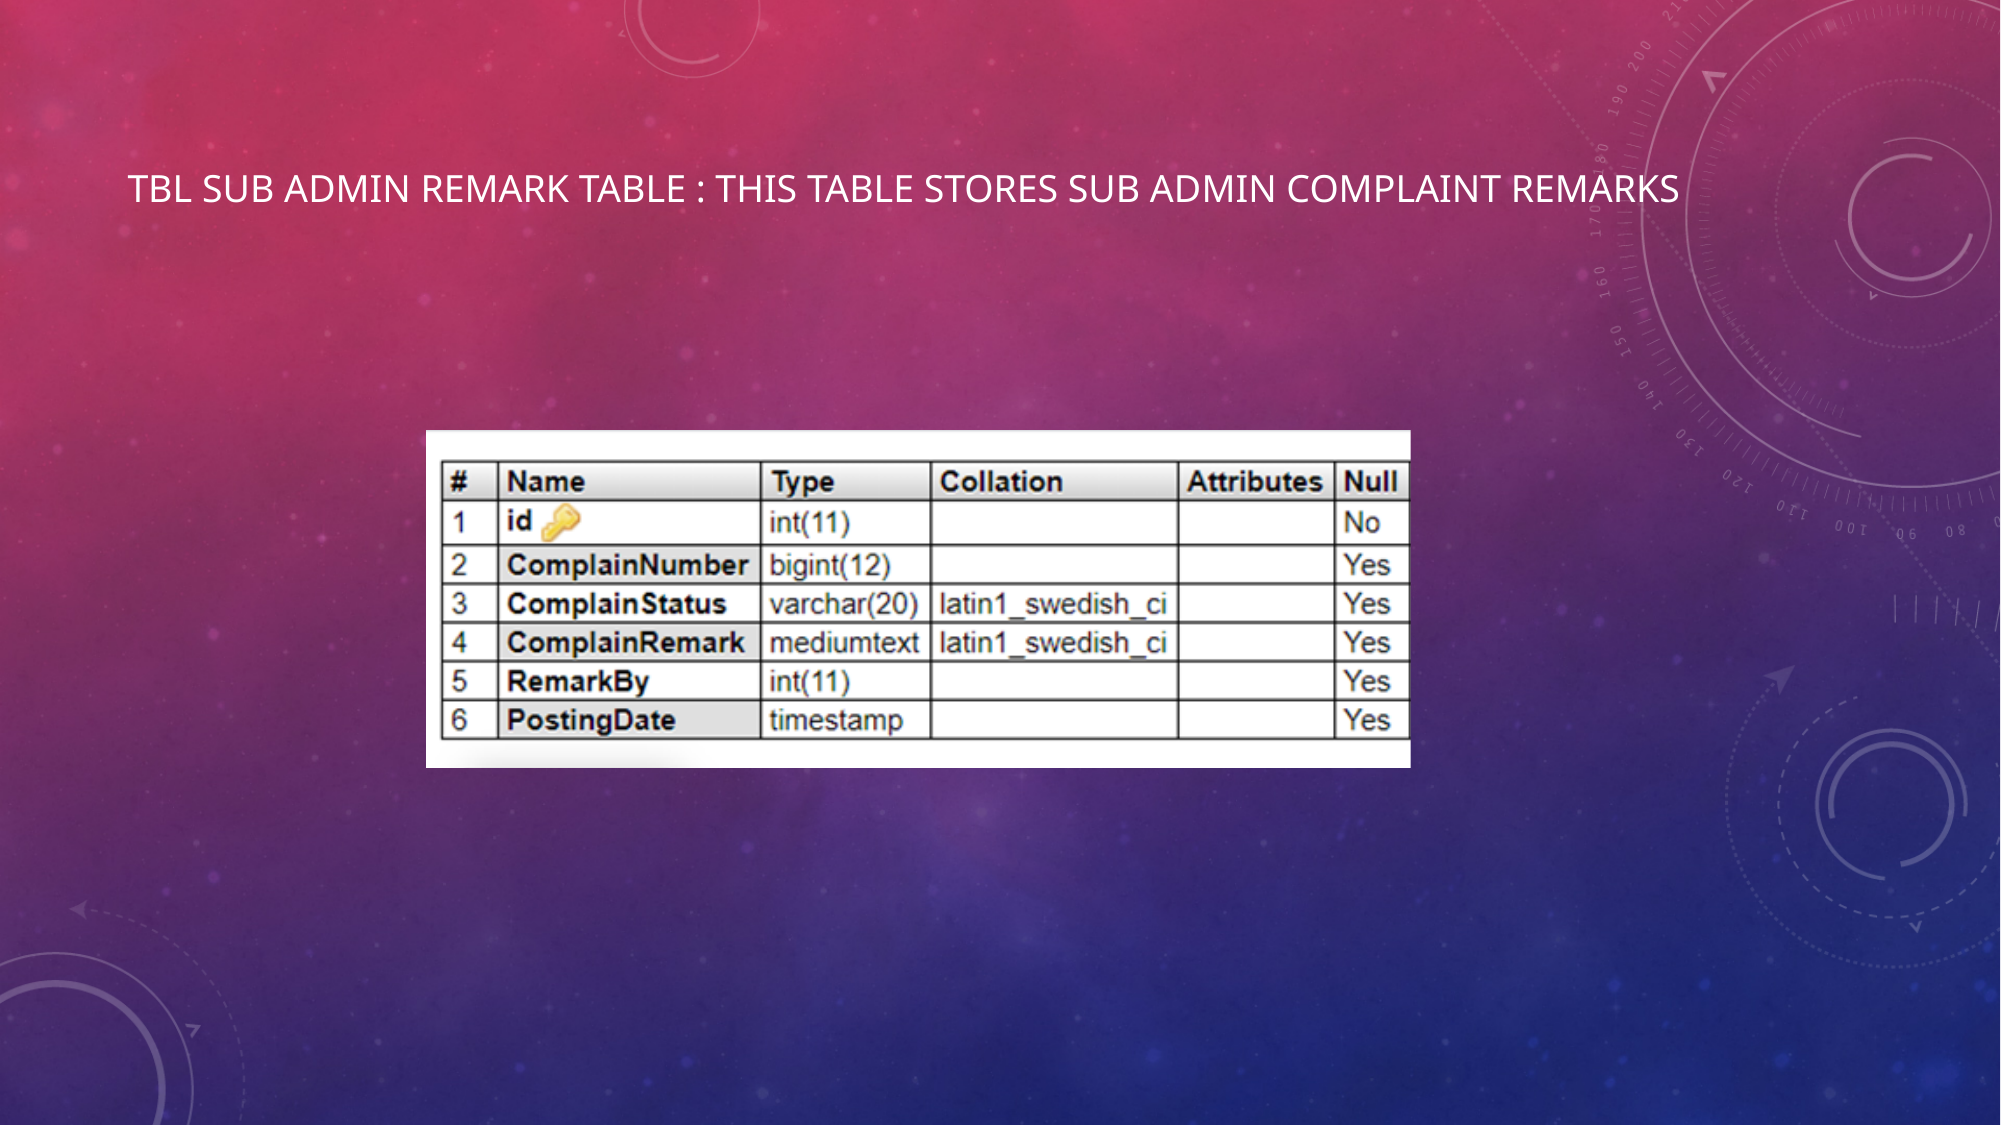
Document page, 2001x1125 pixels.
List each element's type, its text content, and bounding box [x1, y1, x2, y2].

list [425, 430, 1411, 768]
title Tbl sub admin remark Table : This table stores sub admin complaint remarks [112, 99, 1775, 275]
picture [0, 0, 2001, 1125]
